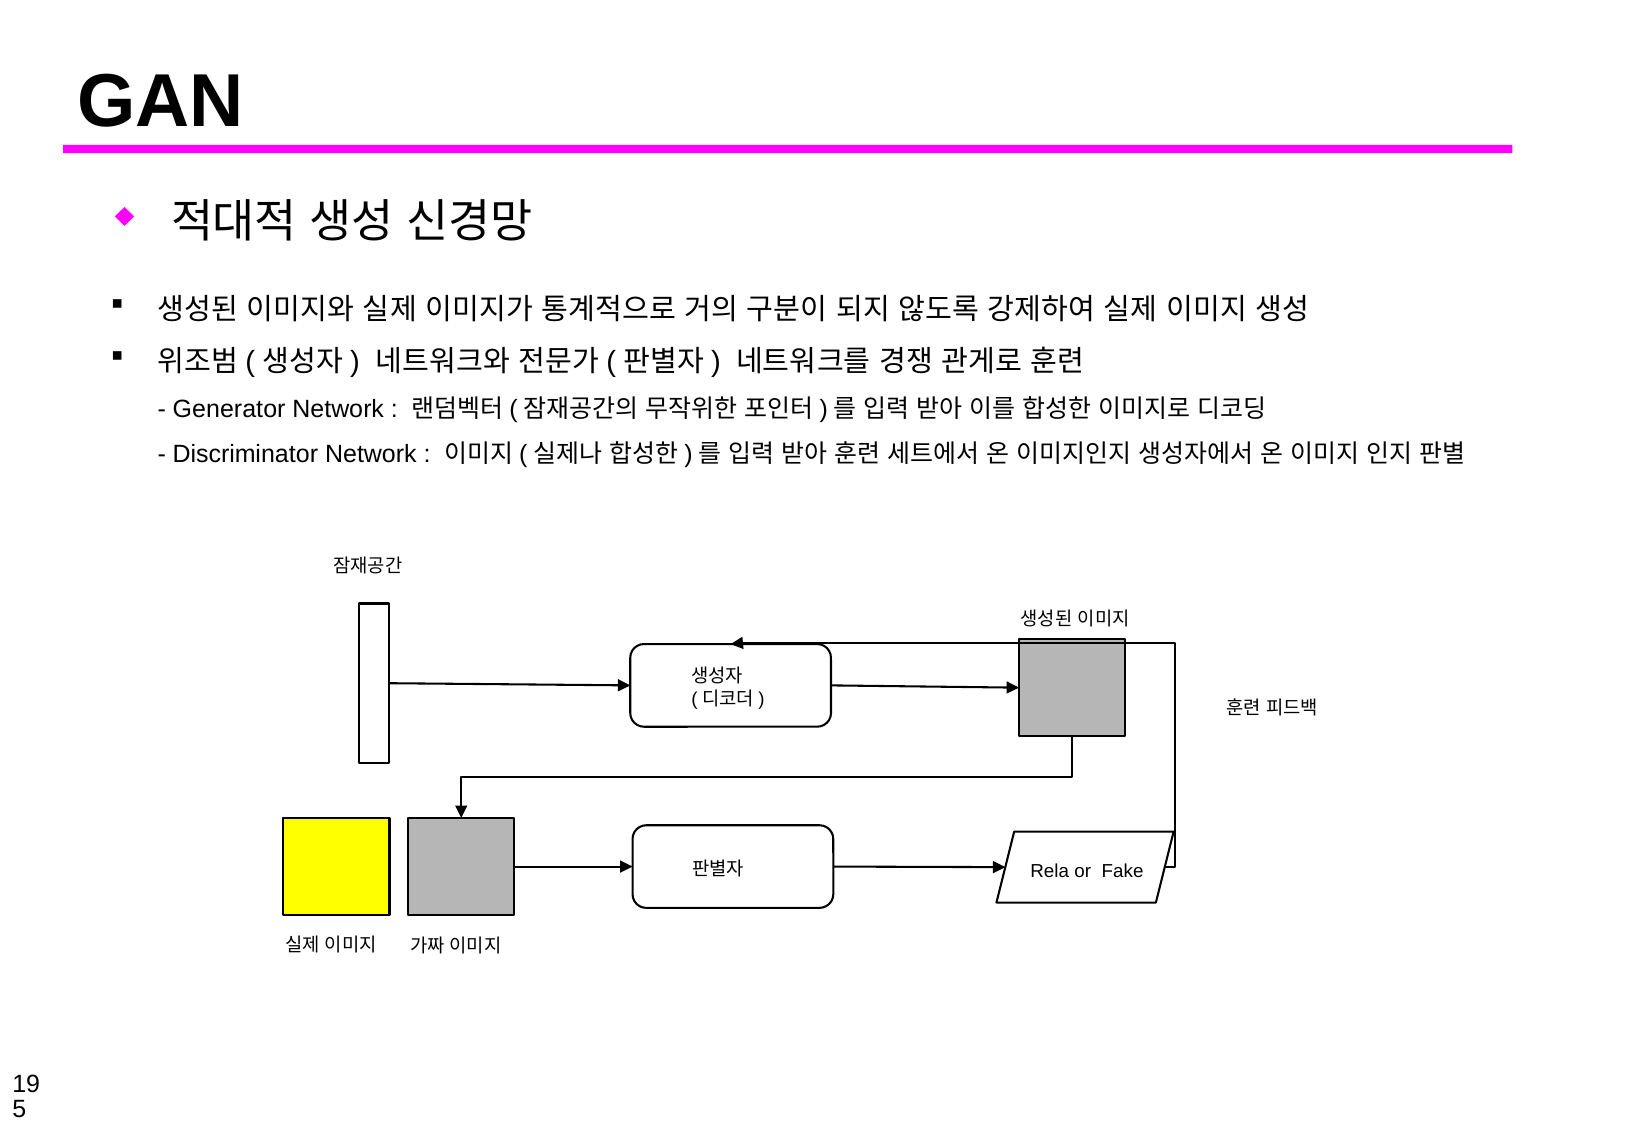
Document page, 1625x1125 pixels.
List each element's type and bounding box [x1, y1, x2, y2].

list [99, 172, 1510, 256]
text_box [283, 817, 390, 916]
text_box [95, 265, 1571, 1083]
text_box [1006, 599, 1165, 637]
slide_number [0, 1071, 69, 1094]
text_box [318, 546, 429, 584]
text_box [270, 924, 528, 964]
title [62, 42, 1500, 149]
text_box [1211, 688, 1344, 727]
